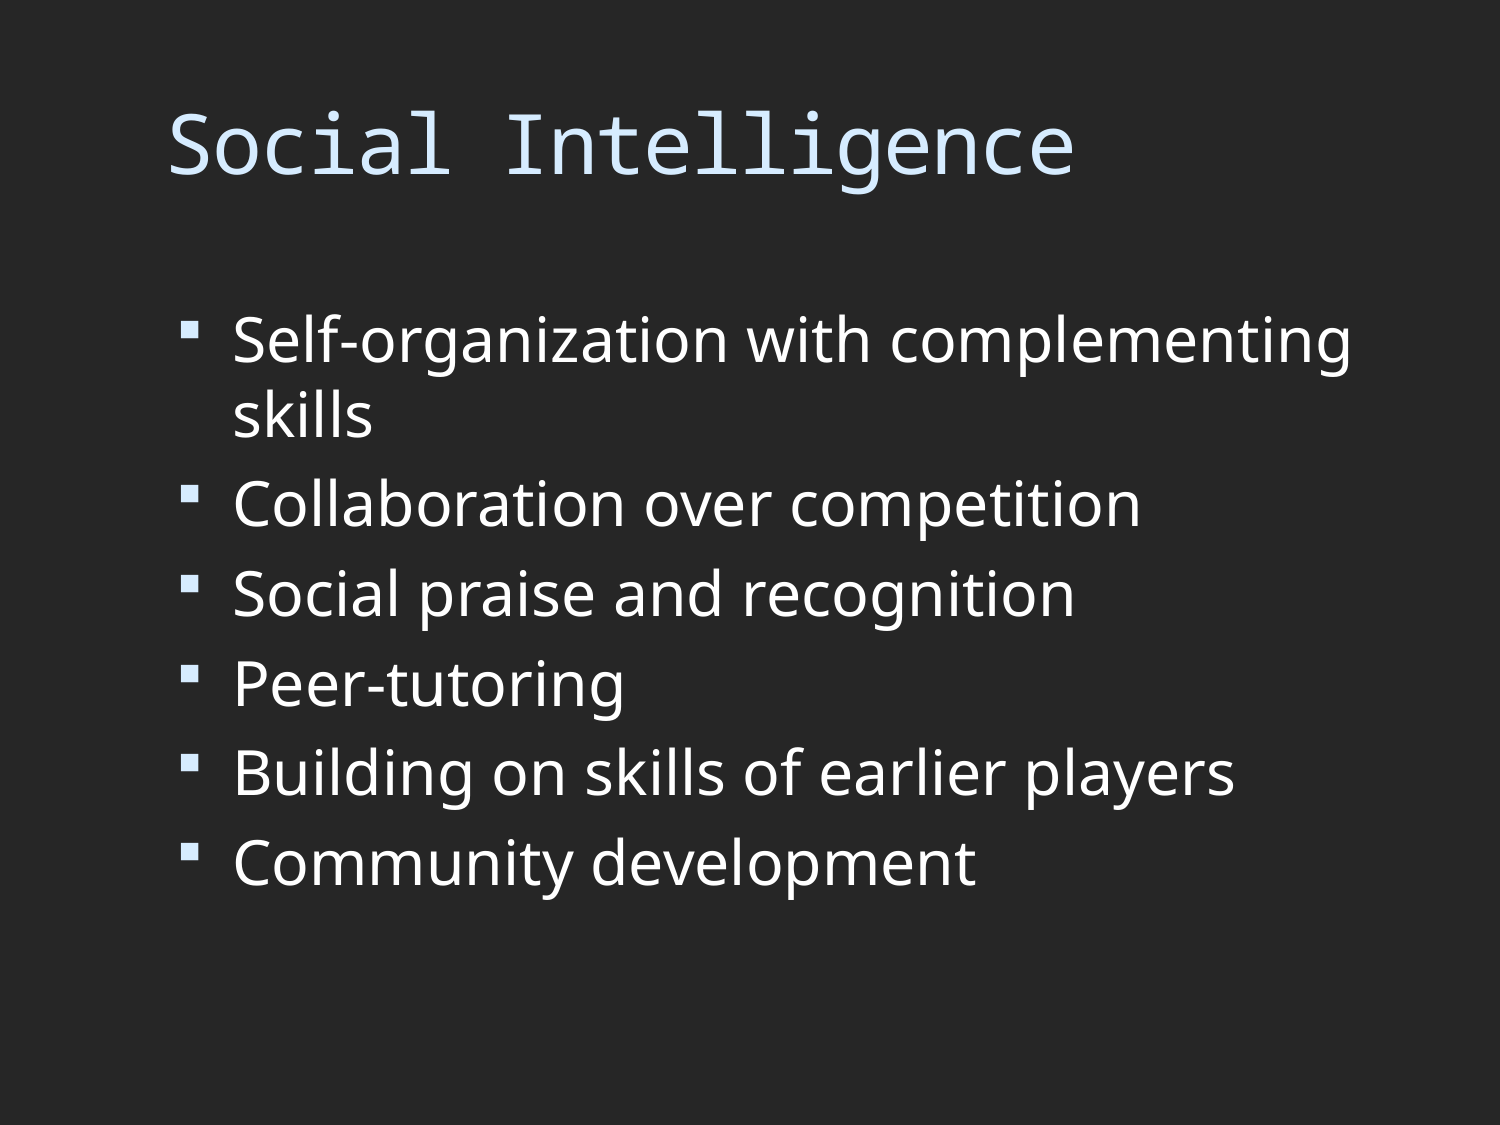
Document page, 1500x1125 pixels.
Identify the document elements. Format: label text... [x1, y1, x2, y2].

list Self-organization with complementing skills Collaboration over competition Social praise and recognition Peer-tutoring Building on skills of earlier players Community development [150, 292, 1425, 1043]
title Social Intelligence [150, 83, 1425, 234]
